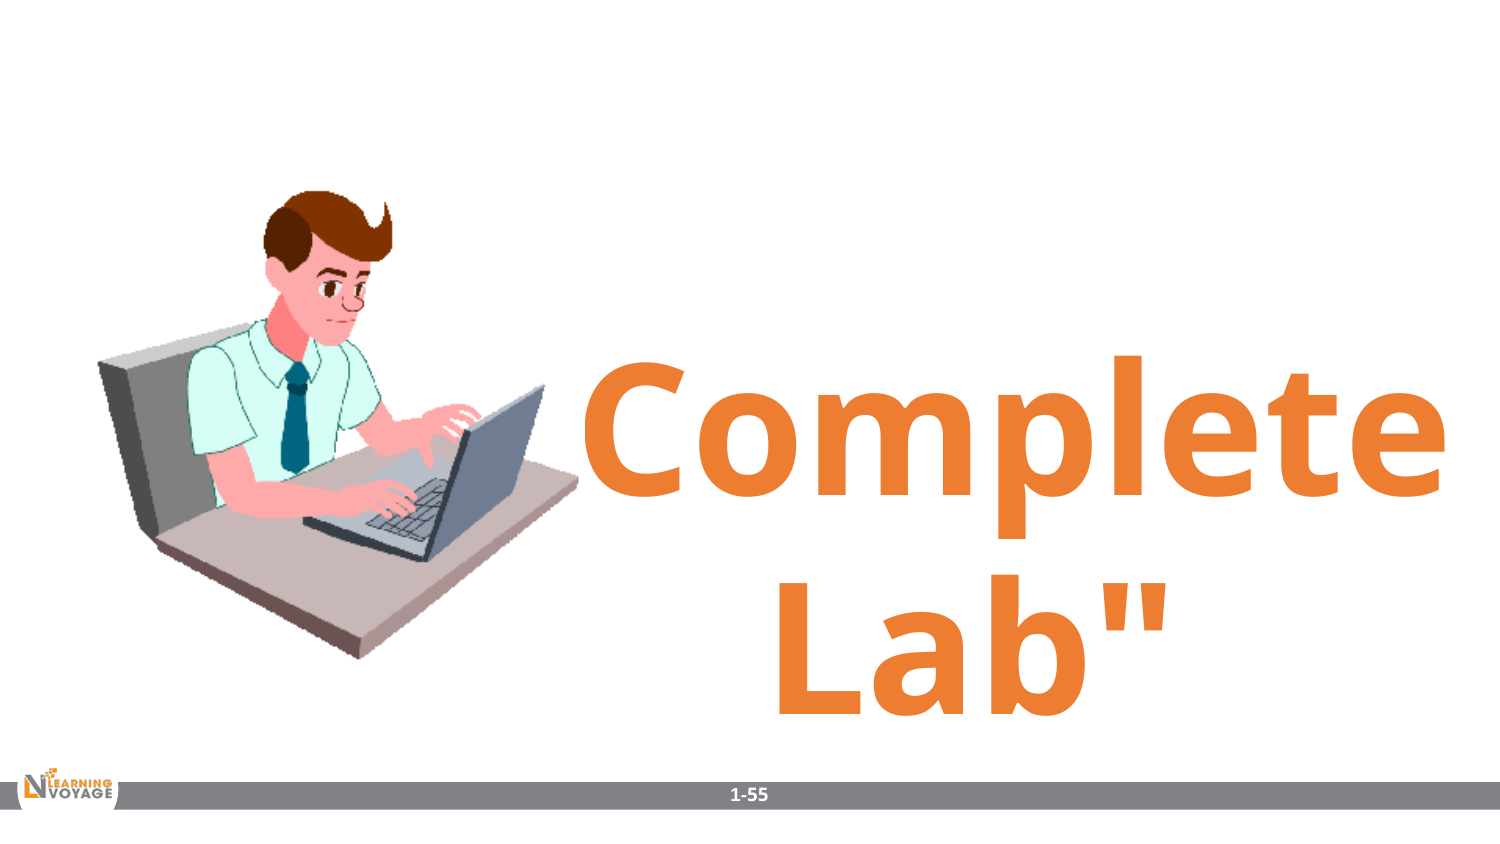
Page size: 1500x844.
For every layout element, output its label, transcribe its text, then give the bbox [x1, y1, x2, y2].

picture [0, 706, 144, 844]
picture [84, 171, 585, 672]
text_box "Complete Lab" [347, 309, 1500, 752]
slide_number 1-55 [692, 770, 784, 821]
